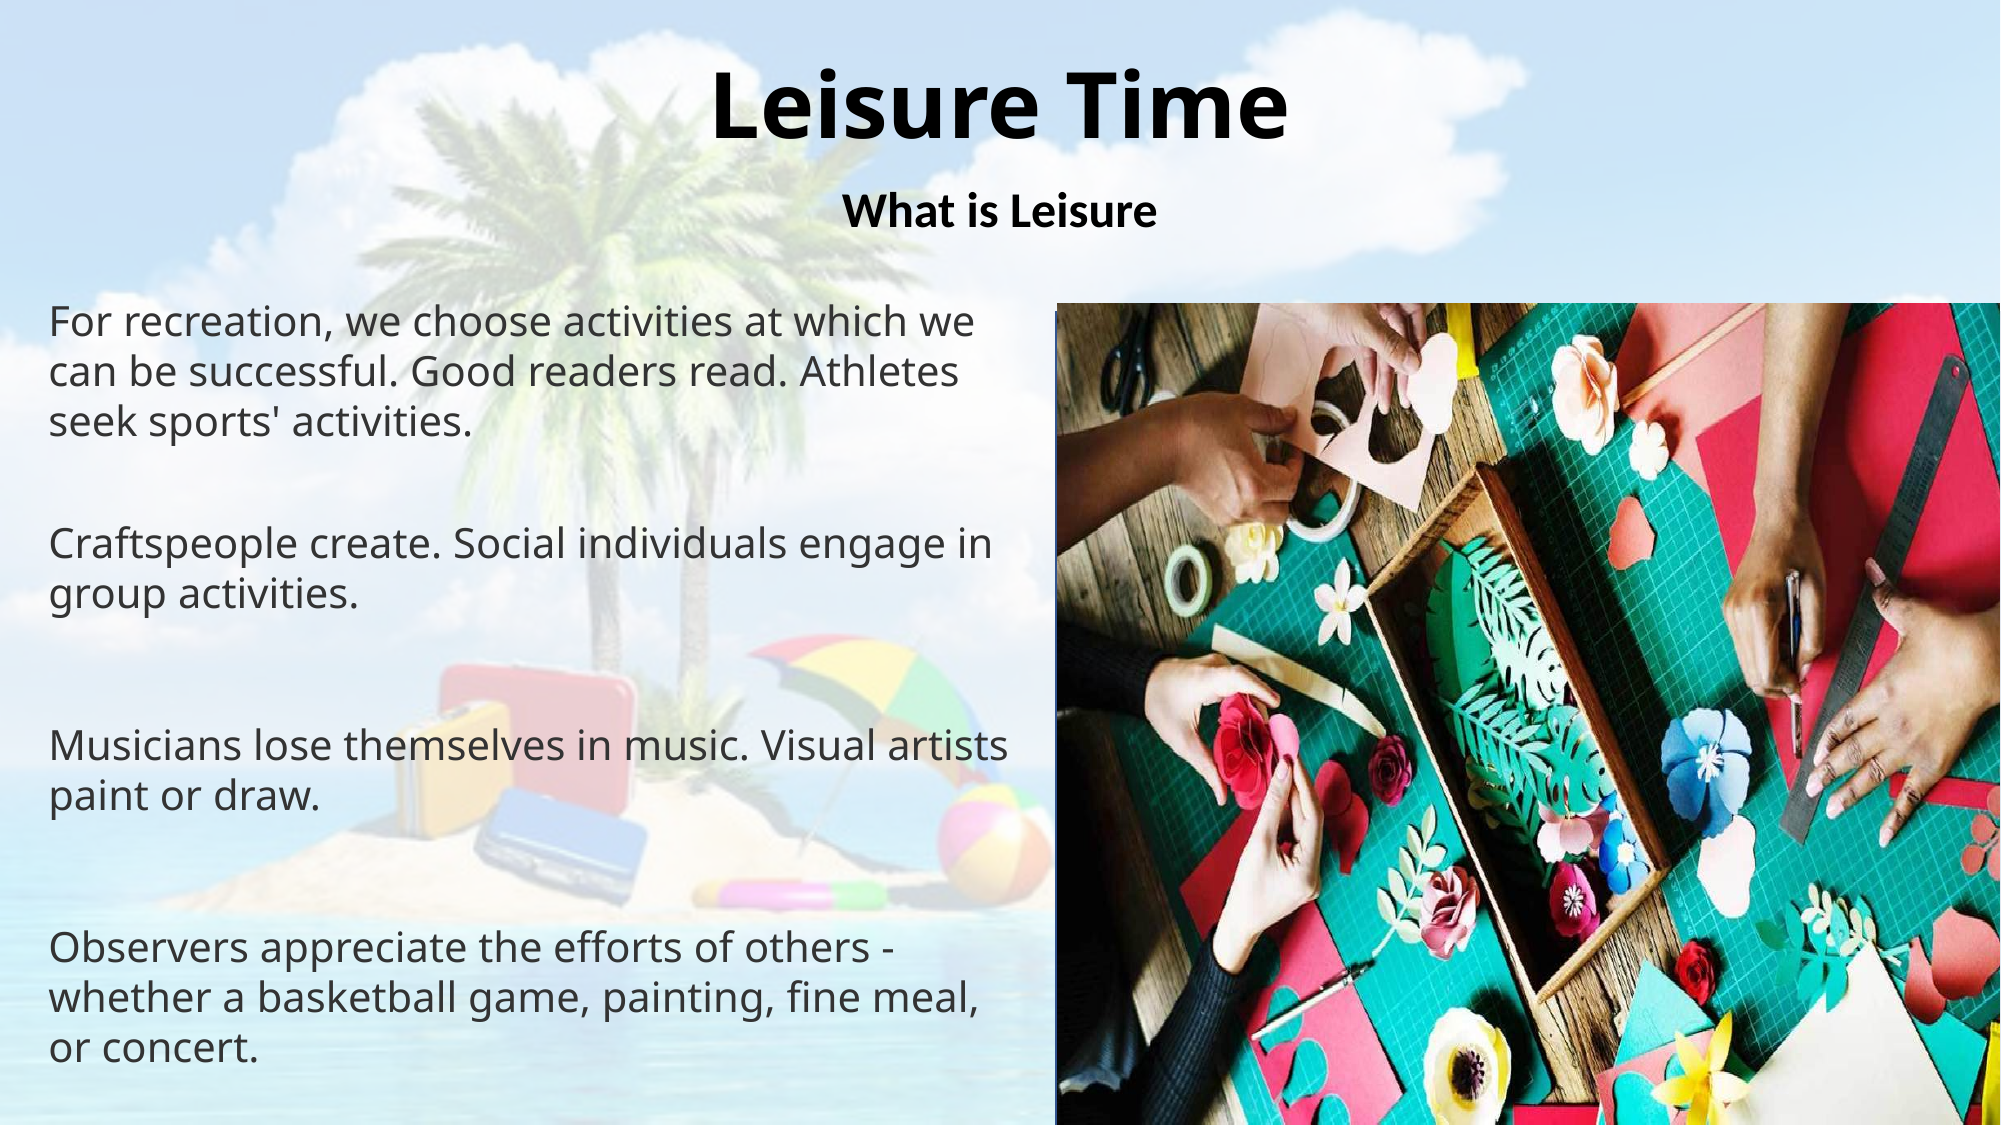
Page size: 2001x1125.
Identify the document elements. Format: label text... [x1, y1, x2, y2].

title Leisure Time [137, 0, 1863, 218]
text_box What is Leisure [721, 170, 1279, 246]
text_box For recreation, we choose activities at which we can be successful. Good readers read. Athletes seek sports' activities. [33, 287, 1038, 452]
picture [1057, 303, 2000, 1125]
text_box Observers appreciate the efforts of others - whether a basketball game, painting, fine meal, or concert. [33, 913, 1038, 1079]
text_box Craftspeople create. Social individuals engage in group activities. [33, 509, 1038, 625]
text_box Musicians lose themselves in music. Visual artists paint or draw. [33, 711, 1038, 827]
